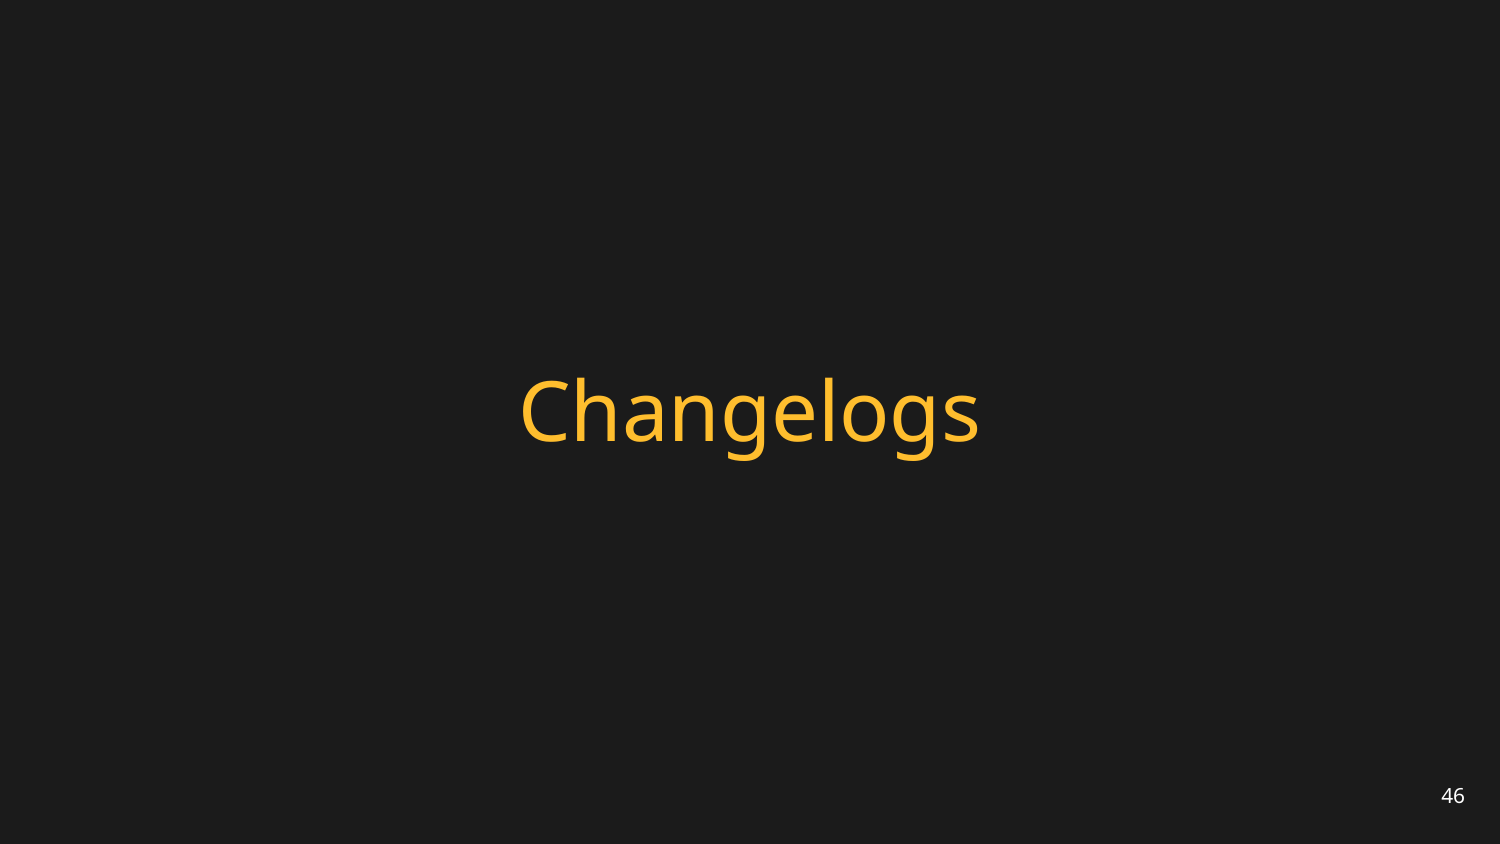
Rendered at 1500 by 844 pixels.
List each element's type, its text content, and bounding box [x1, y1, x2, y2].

slide_number 46 [1389, 764, 1480, 830]
title Changelogs [51, 72, 1449, 753]
